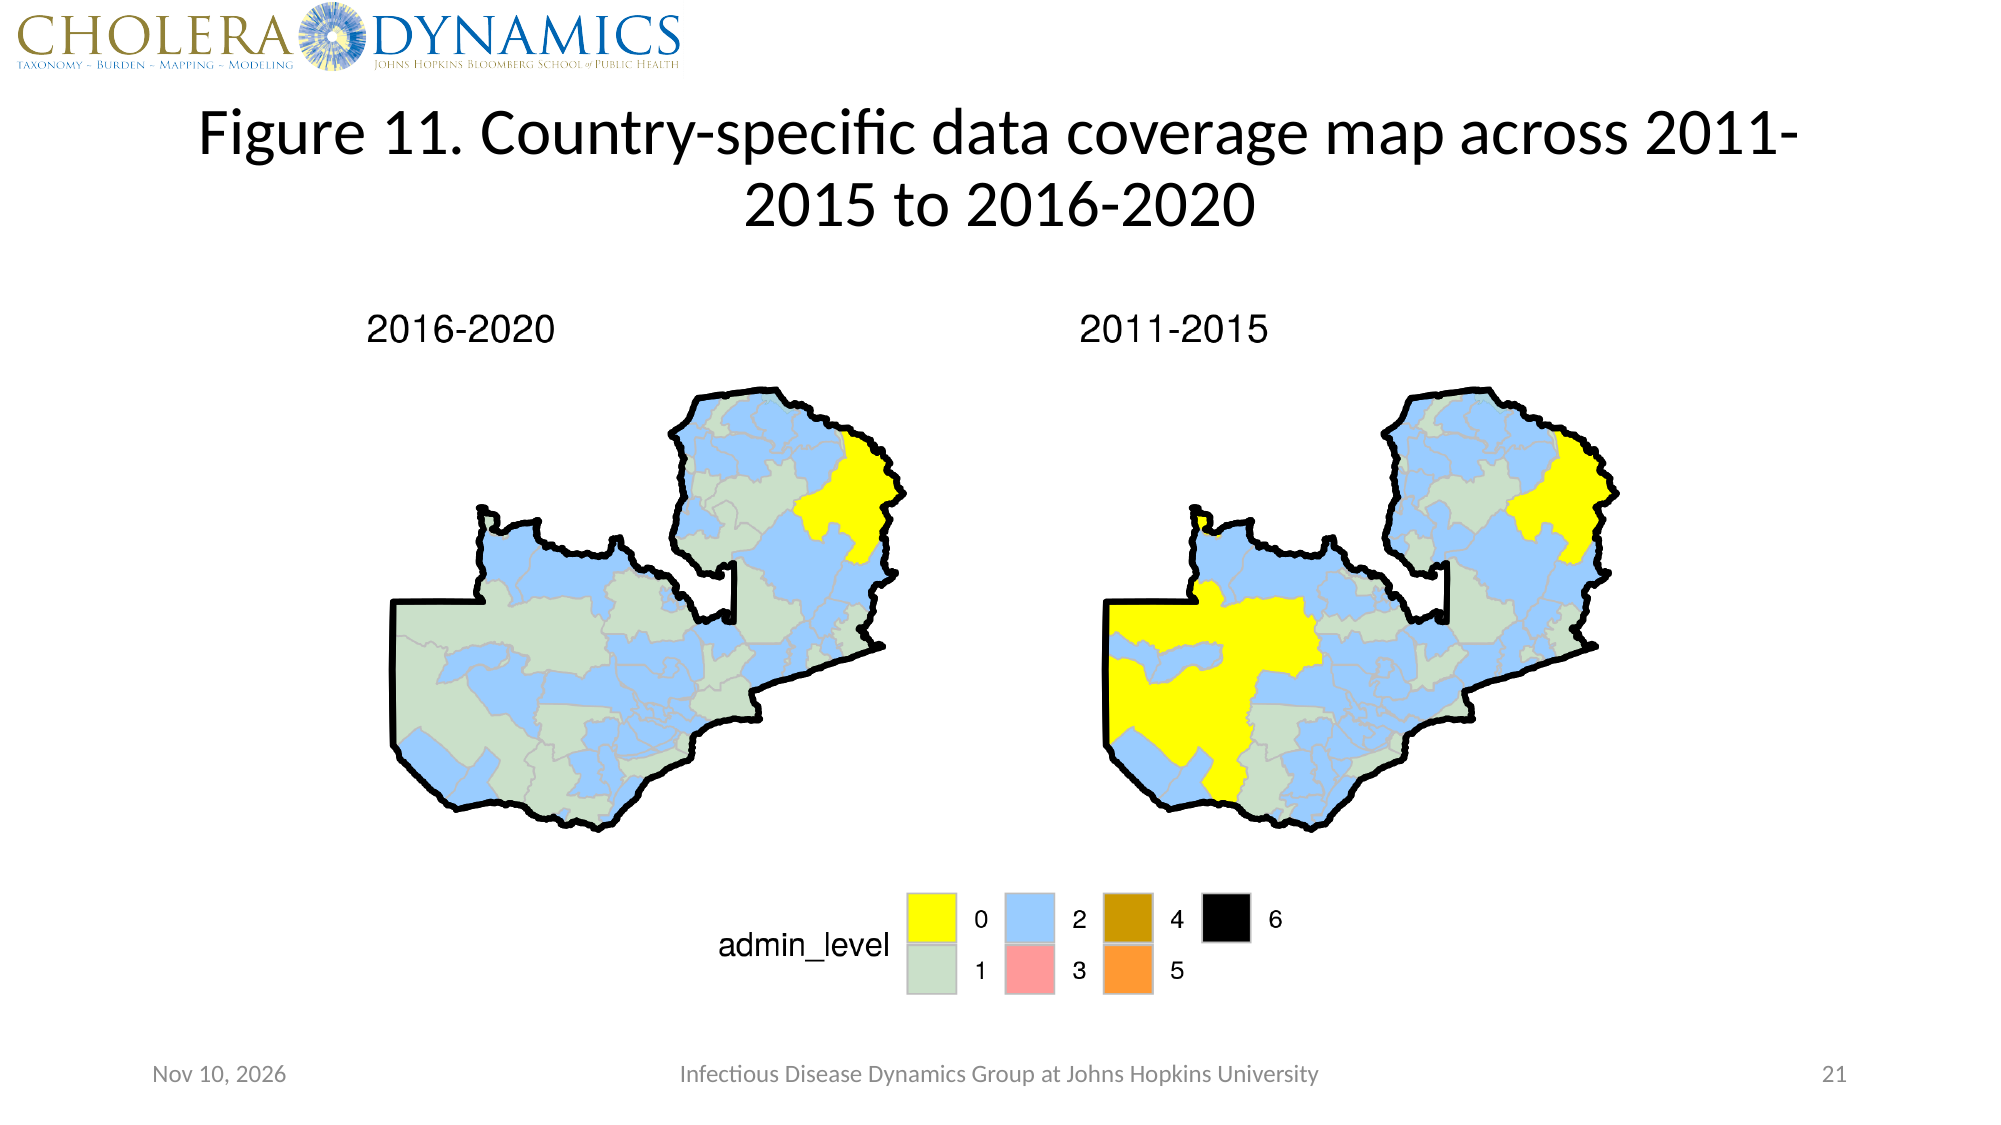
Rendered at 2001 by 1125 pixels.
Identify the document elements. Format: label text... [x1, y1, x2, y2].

slide_number 21 [1412, 1042, 1863, 1103]
slide_number 12-Jan-24 [137, 1042, 588, 1103]
picture [0, 0, 684, 79]
footer Infectious Disease Dynamics Group at Johns Hopkins University [662, 1042, 1338, 1103]
title Figure 11. Country-specific data coverage map across 2011-2015 to 2016-2020 [137, 59, 1863, 278]
picture [287, 297, 1713, 1011]
